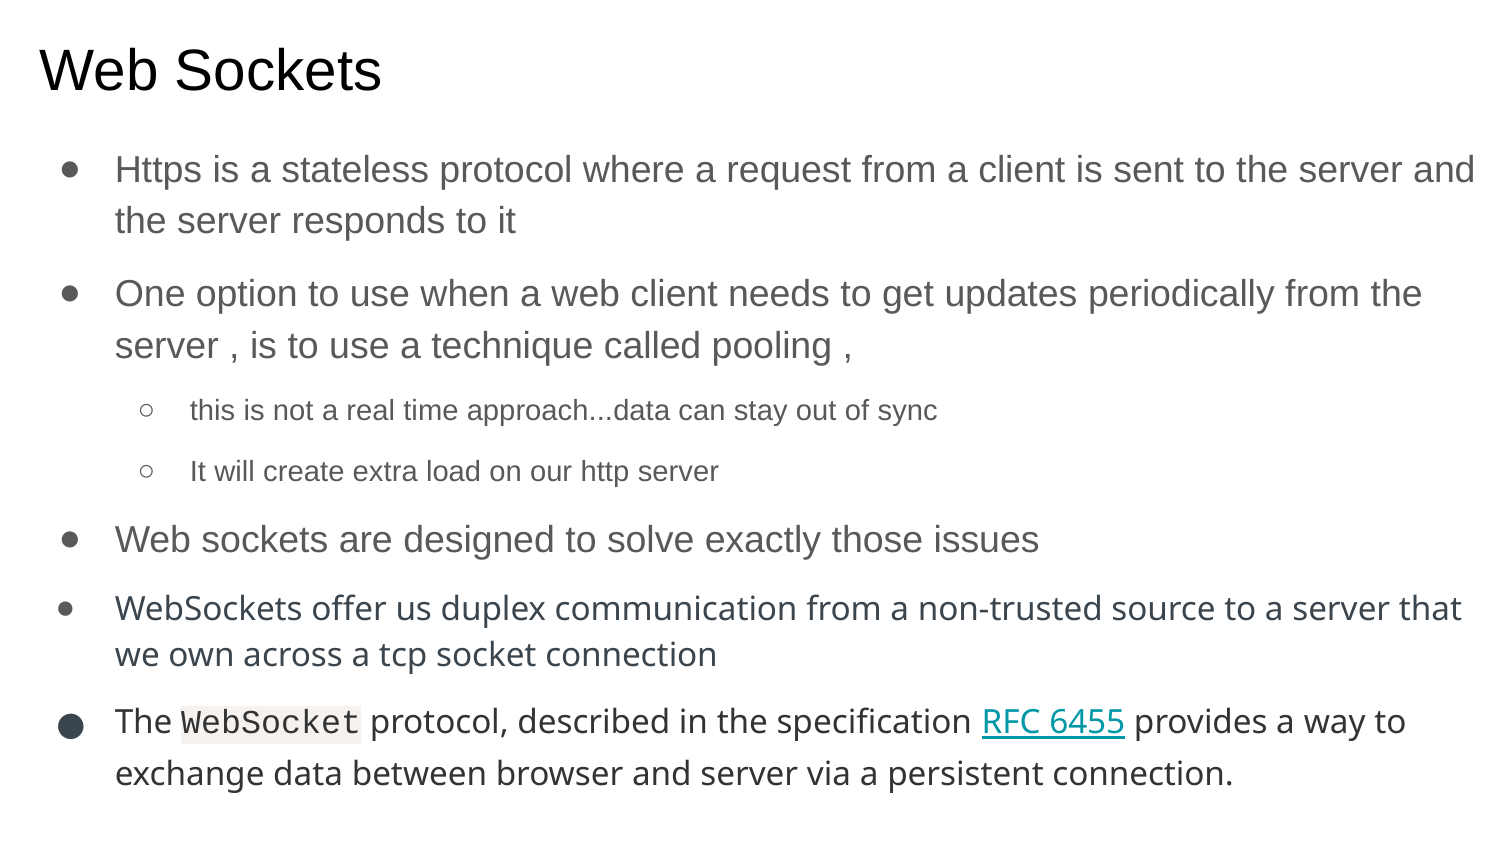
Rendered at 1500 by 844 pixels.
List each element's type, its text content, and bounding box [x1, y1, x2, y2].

title Web Sockets [24, 17, 1442, 112]
list Https is a stateless protocol where a request from a client is sent to the server and the server responds to it One option to use when a web client needs to get updates periodically from the server , is to use a technique called pooling , this is not a real time approach...data can stay out of sync It will create extra load on our http server Web sockets are designed to solve exactly those issues WebSockets offer us duplex communication from a non-trusted source to a server that we own across a tcp socket connection The WebSocket protocol, described in the specification RFC 6455 provides a way to exchange data between browser and server via a persistent connection. [24, 122, 1500, 721]
